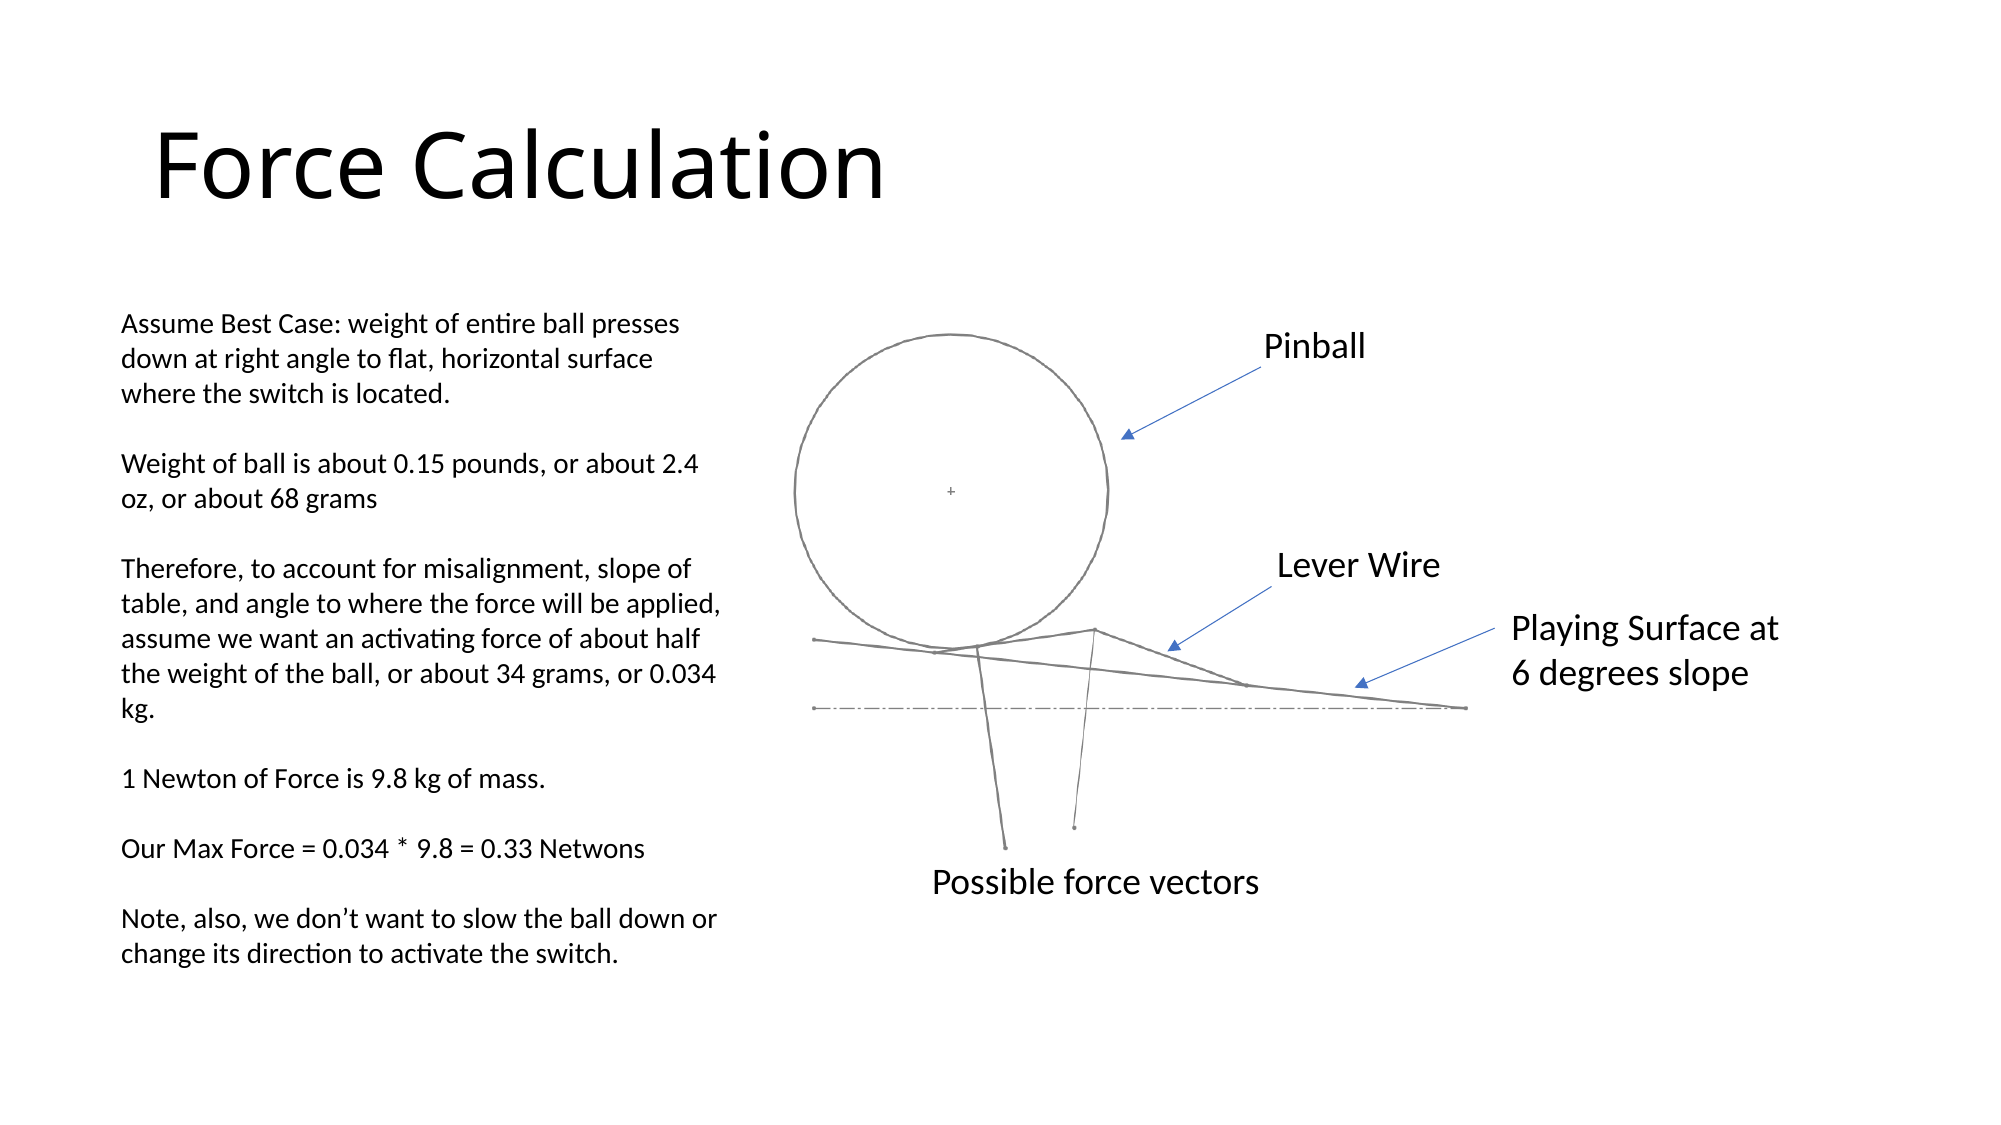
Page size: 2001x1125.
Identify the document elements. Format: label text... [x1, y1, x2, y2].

text_box Possible force vectors [917, 882, 1276, 910]
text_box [1120, 366, 1261, 440]
text_box Playing Surface at 6 degrees slope [1551, 595, 1795, 701]
title Force Calculation [137, 59, 1863, 278]
picture [690, 291, 1551, 882]
text_box Assume Best Case: weight of entire ball presses down at right angle to flat, horizontal surface where the switch is located. Weight of ball is about 0.15 pounds, or about 2.4 oz, or about 68 grams Therefore, to account for misalignment, slope of table, and angle to where the force will be applied, assume we want an activating force of about half the weight of the ball, or about 34 grams, or 0.034 kg. 1 Newton of Force is 9.8 kg of mass. Our Max Force = 0.034 * 9.8 = 0.33 Netwons Note, also, we don’t want to slow the ball down or change its direction to activate the switch. [106, 297, 739, 1017]
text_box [1354, 628, 1495, 688]
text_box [1167, 586, 1272, 652]
